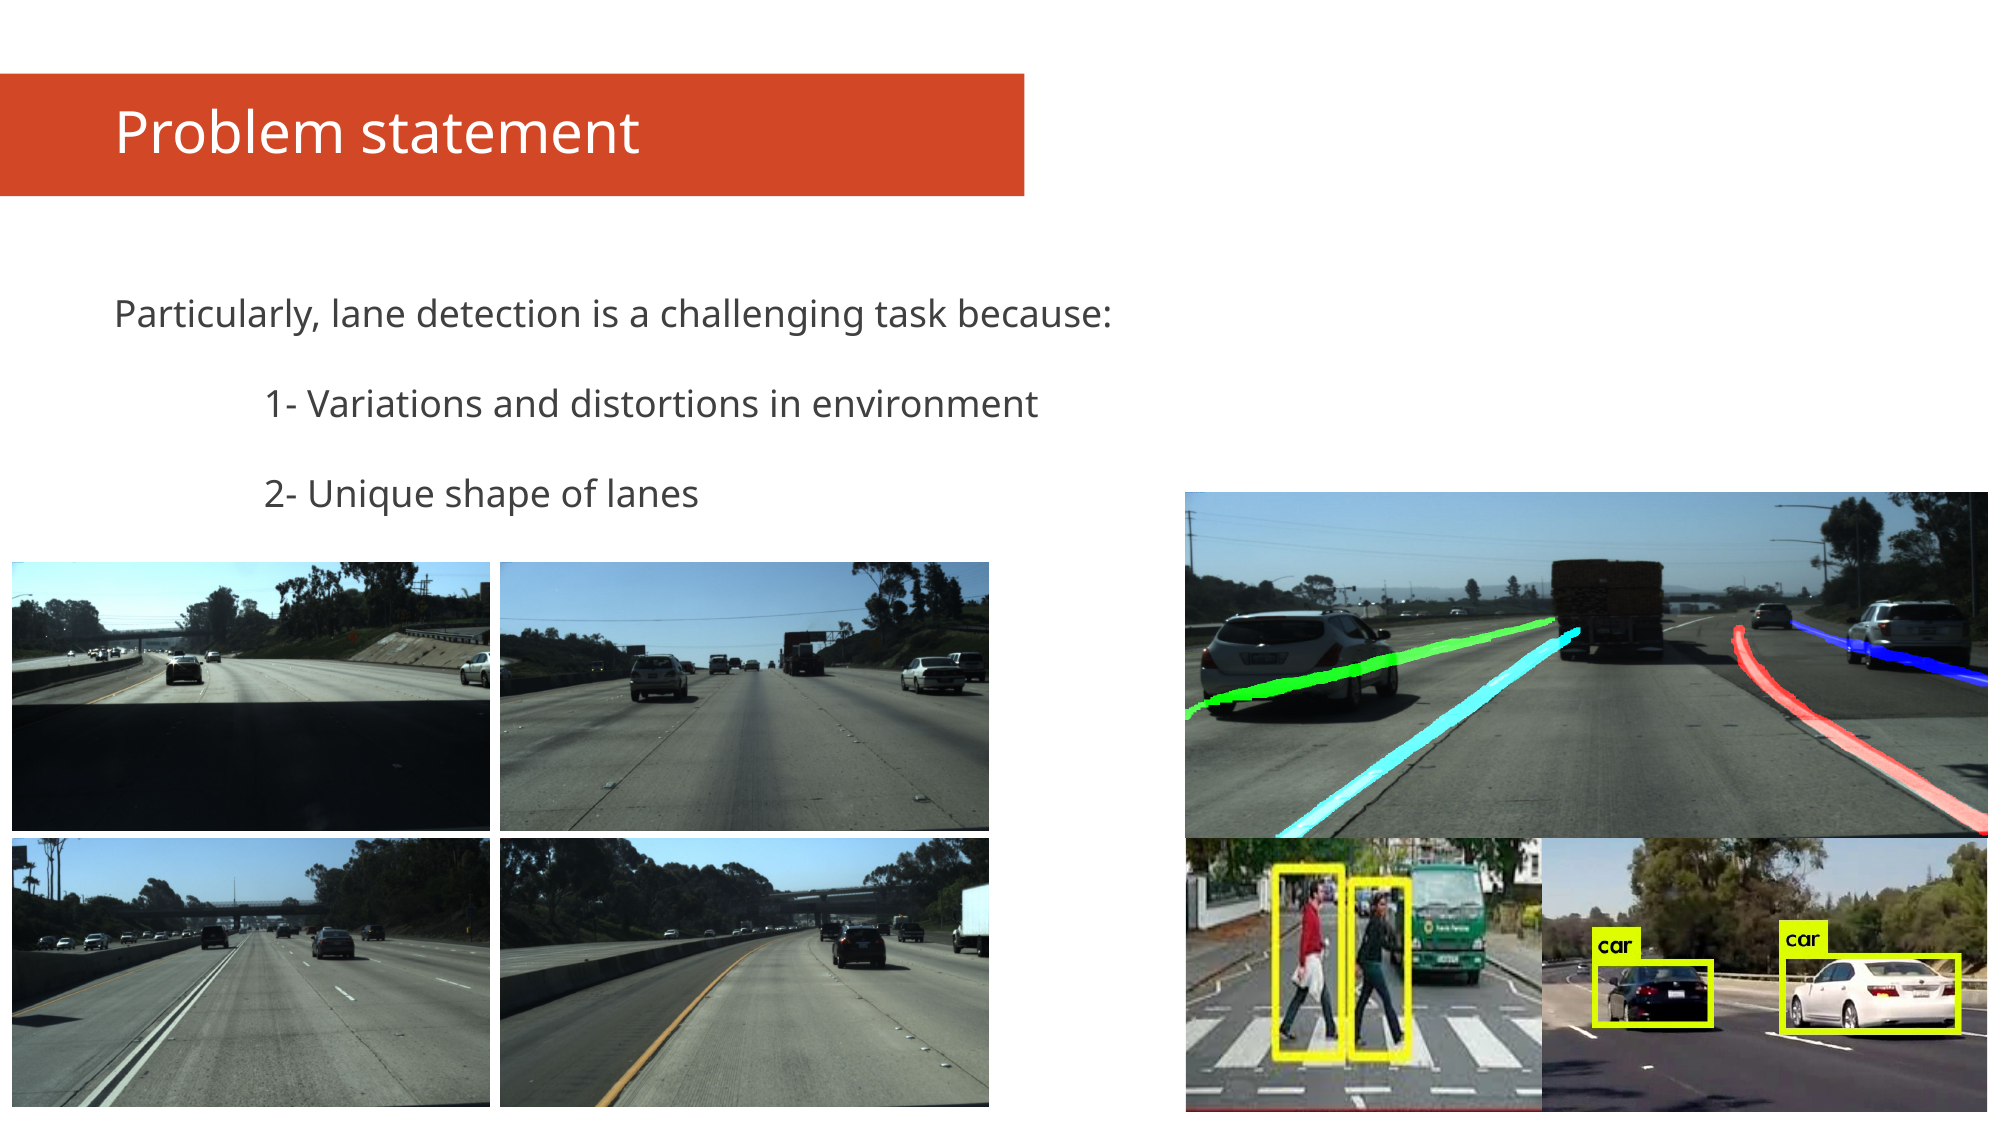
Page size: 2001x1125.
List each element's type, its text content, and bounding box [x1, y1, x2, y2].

picture [12, 562, 490, 831]
picture [499, 838, 989, 1107]
text_box [0, 73, 99, 197]
picture [499, 562, 989, 831]
picture [1185, 492, 1988, 1112]
text_box Particularly, lane detection is a challenging task because: 1- Variations and distortions in environment 2- Unique shape of lanes [99, 237, 1450, 522]
title Problem statement [99, 73, 1901, 197]
picture [12, 838, 490, 1107]
